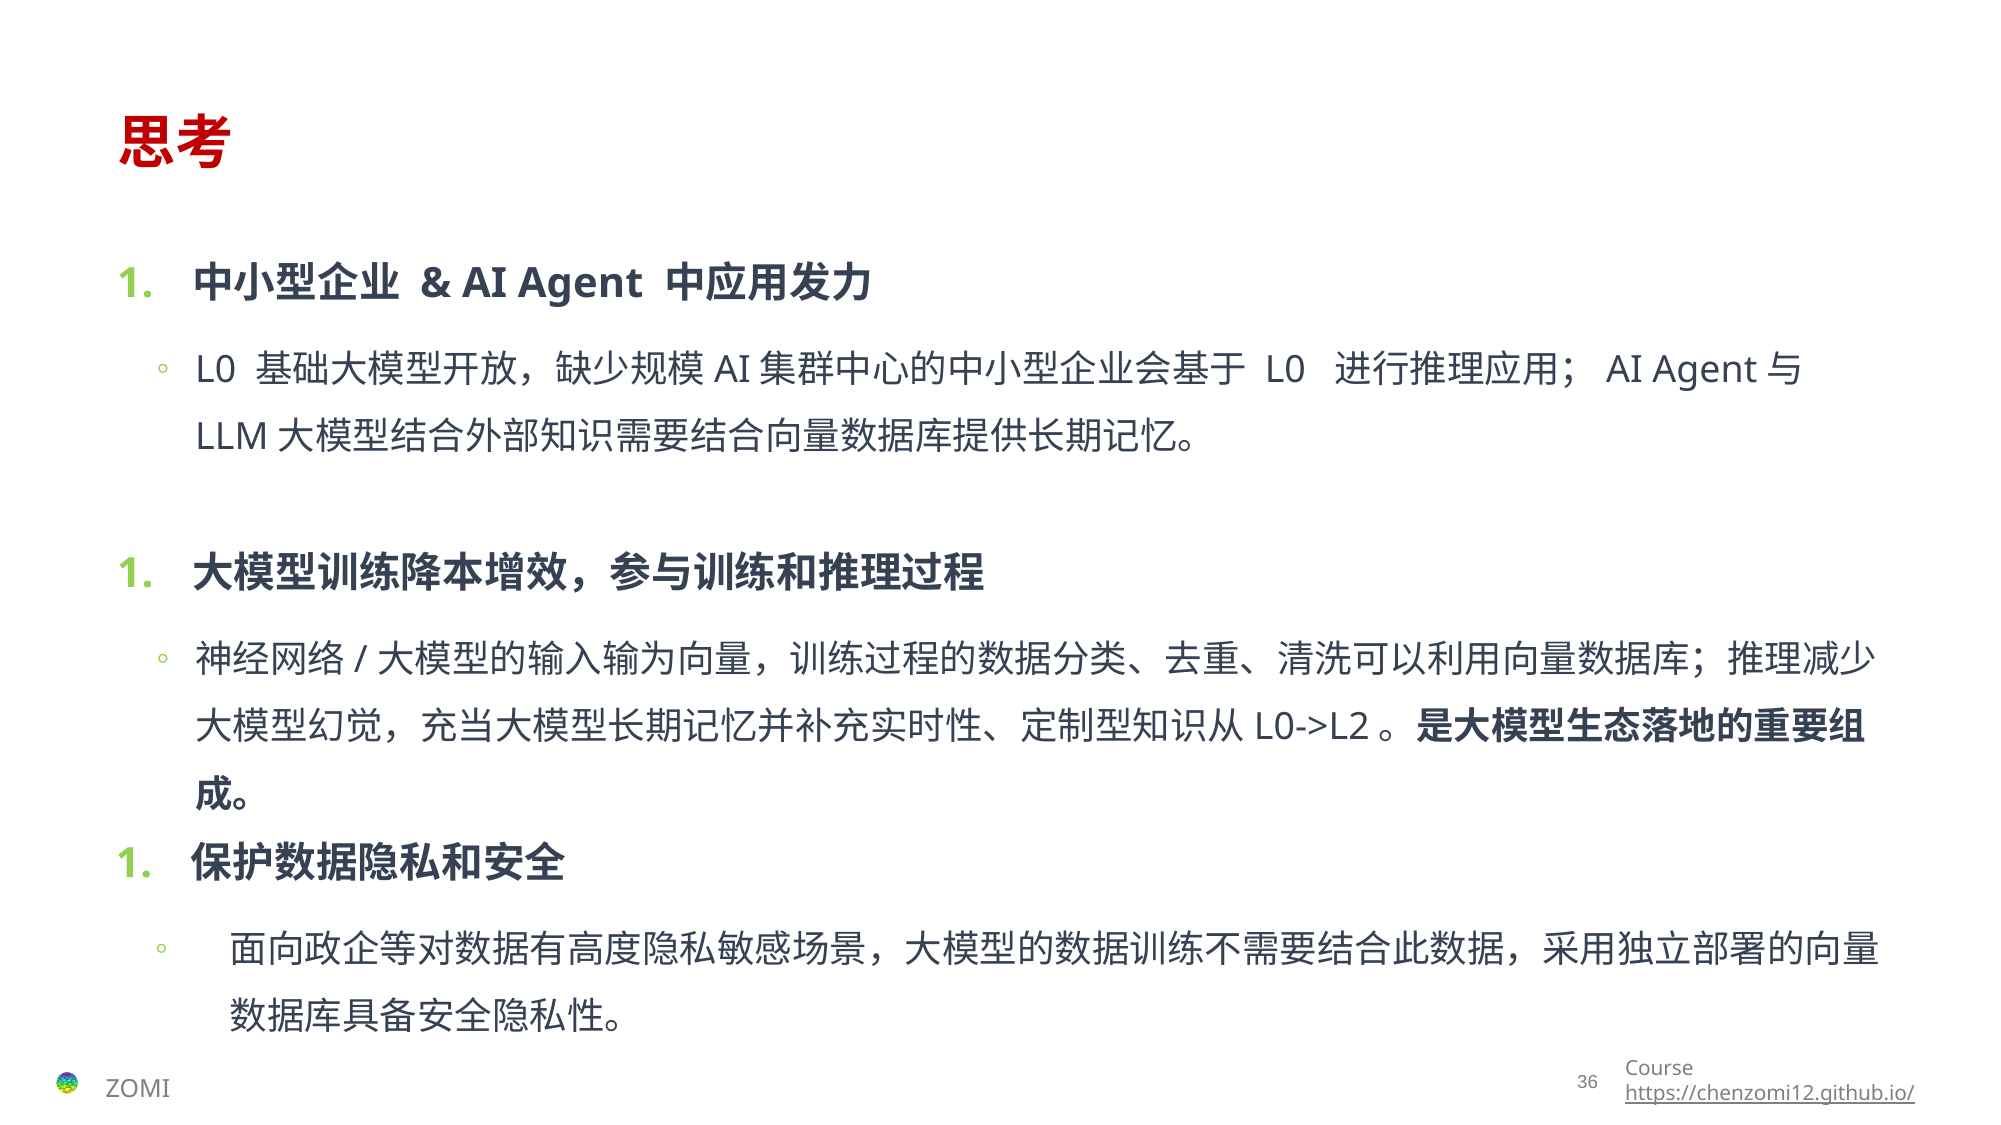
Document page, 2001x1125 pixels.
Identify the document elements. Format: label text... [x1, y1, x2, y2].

text_box 大模型训练降本增效，参与训练和推理过程 神经网络/大模型的输入输为向量，训练过程的数据分类、去重、清洗可以利用向量数据库；推理减少大模型幻觉，充当大模型长期记忆并补充实时性、定制型知识从L0->L2。是大模型生态落地的重要组成。 [102, 513, 1901, 766]
title 思考 [102, 91, 1901, 189]
list 中小型企业 & AI Agent 中应用发力 L0 基础大模型开放，缺少规模AI集群中心的中小型企业会基于 L0 进行推理应用；AI Agent与LLM大模型结合外部知识需要结合向量数据库提供长期记忆。 [102, 223, 1901, 475]
text_box 保护数据隐私和安全 面向政企等对数据有高度隐私敏感场景，大模型的数据训练不需要结合此数据，采用独立部署的向量数据库具备安全隐私性。 [101, 803, 1900, 1096]
picture [57, 1073, 77, 1093]
